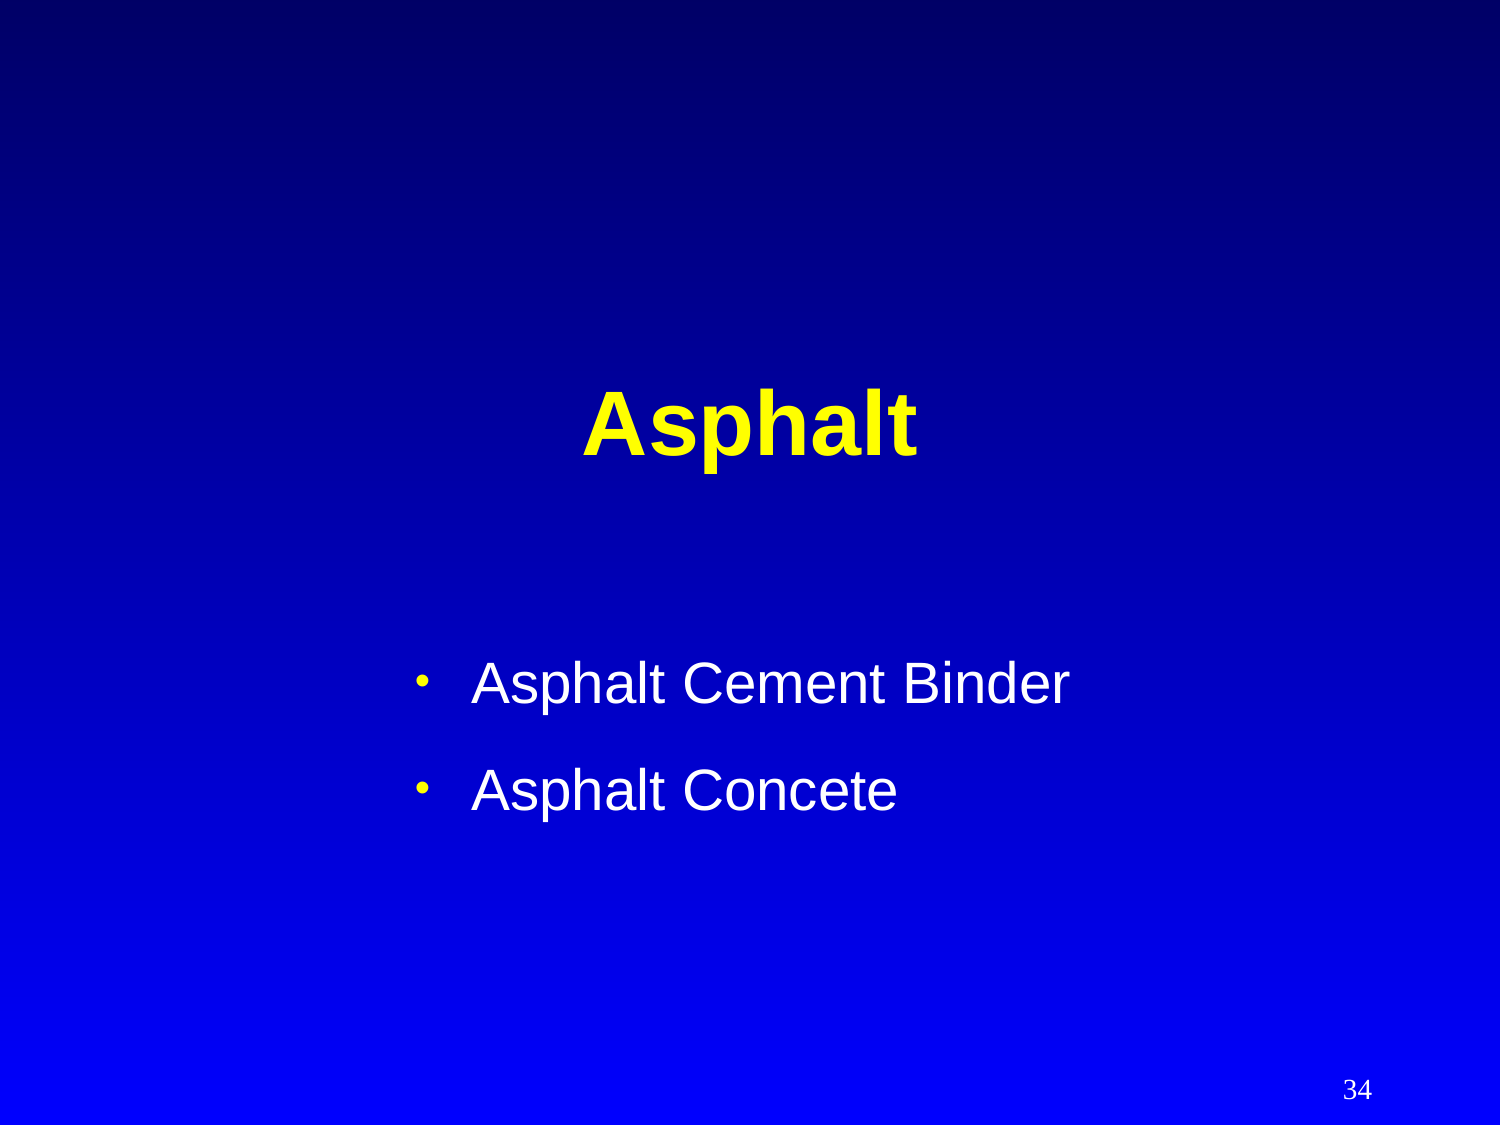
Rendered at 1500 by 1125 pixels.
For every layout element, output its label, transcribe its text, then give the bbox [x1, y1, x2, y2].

subtitle Asphalt Cement Binder Asphalt Concete [399, 637, 1125, 925]
title Asphalt [112, 324, 1388, 513]
slide_number 34 [1074, 1049, 1388, 1125]
